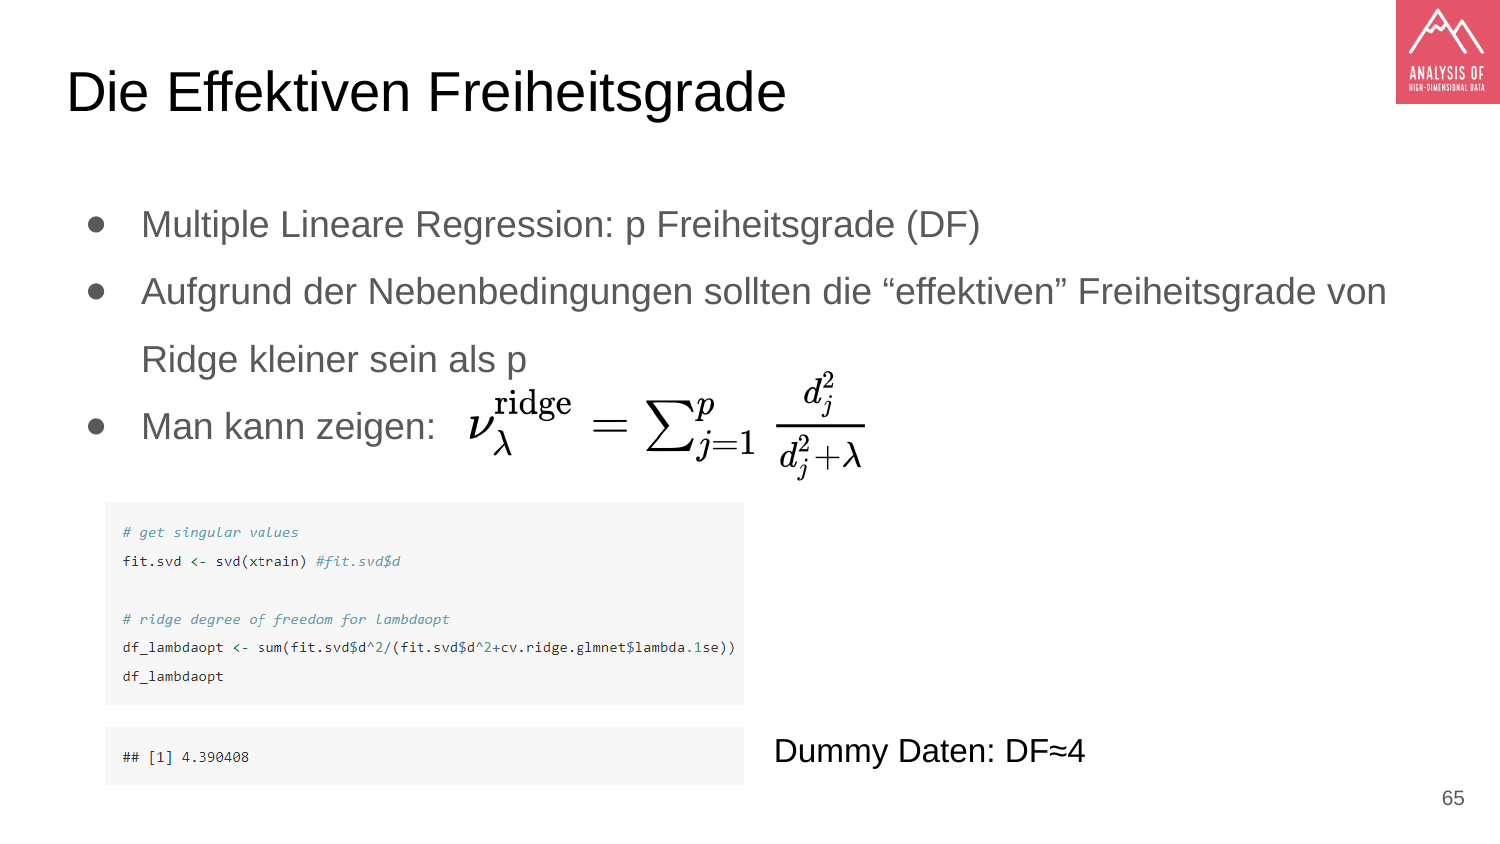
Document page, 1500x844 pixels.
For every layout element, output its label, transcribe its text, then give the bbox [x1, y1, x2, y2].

picture [466, 365, 872, 484]
list Multiple Lineare Regression: p Freiheitsgrade (DF) Aufgrund der Nebenbedingungen sollten die “effektiven” Freiheitsgrade von Ridge kleiner sein als p Man kann zeigen: [51, 162, 1449, 750]
slide_number ‹#› [1389, 764, 1480, 830]
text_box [98, 497, 1247, 786]
title Die Effektiven Freiheitsgrade [51, 40, 1449, 135]
picture [1396, 0, 1500, 104]
